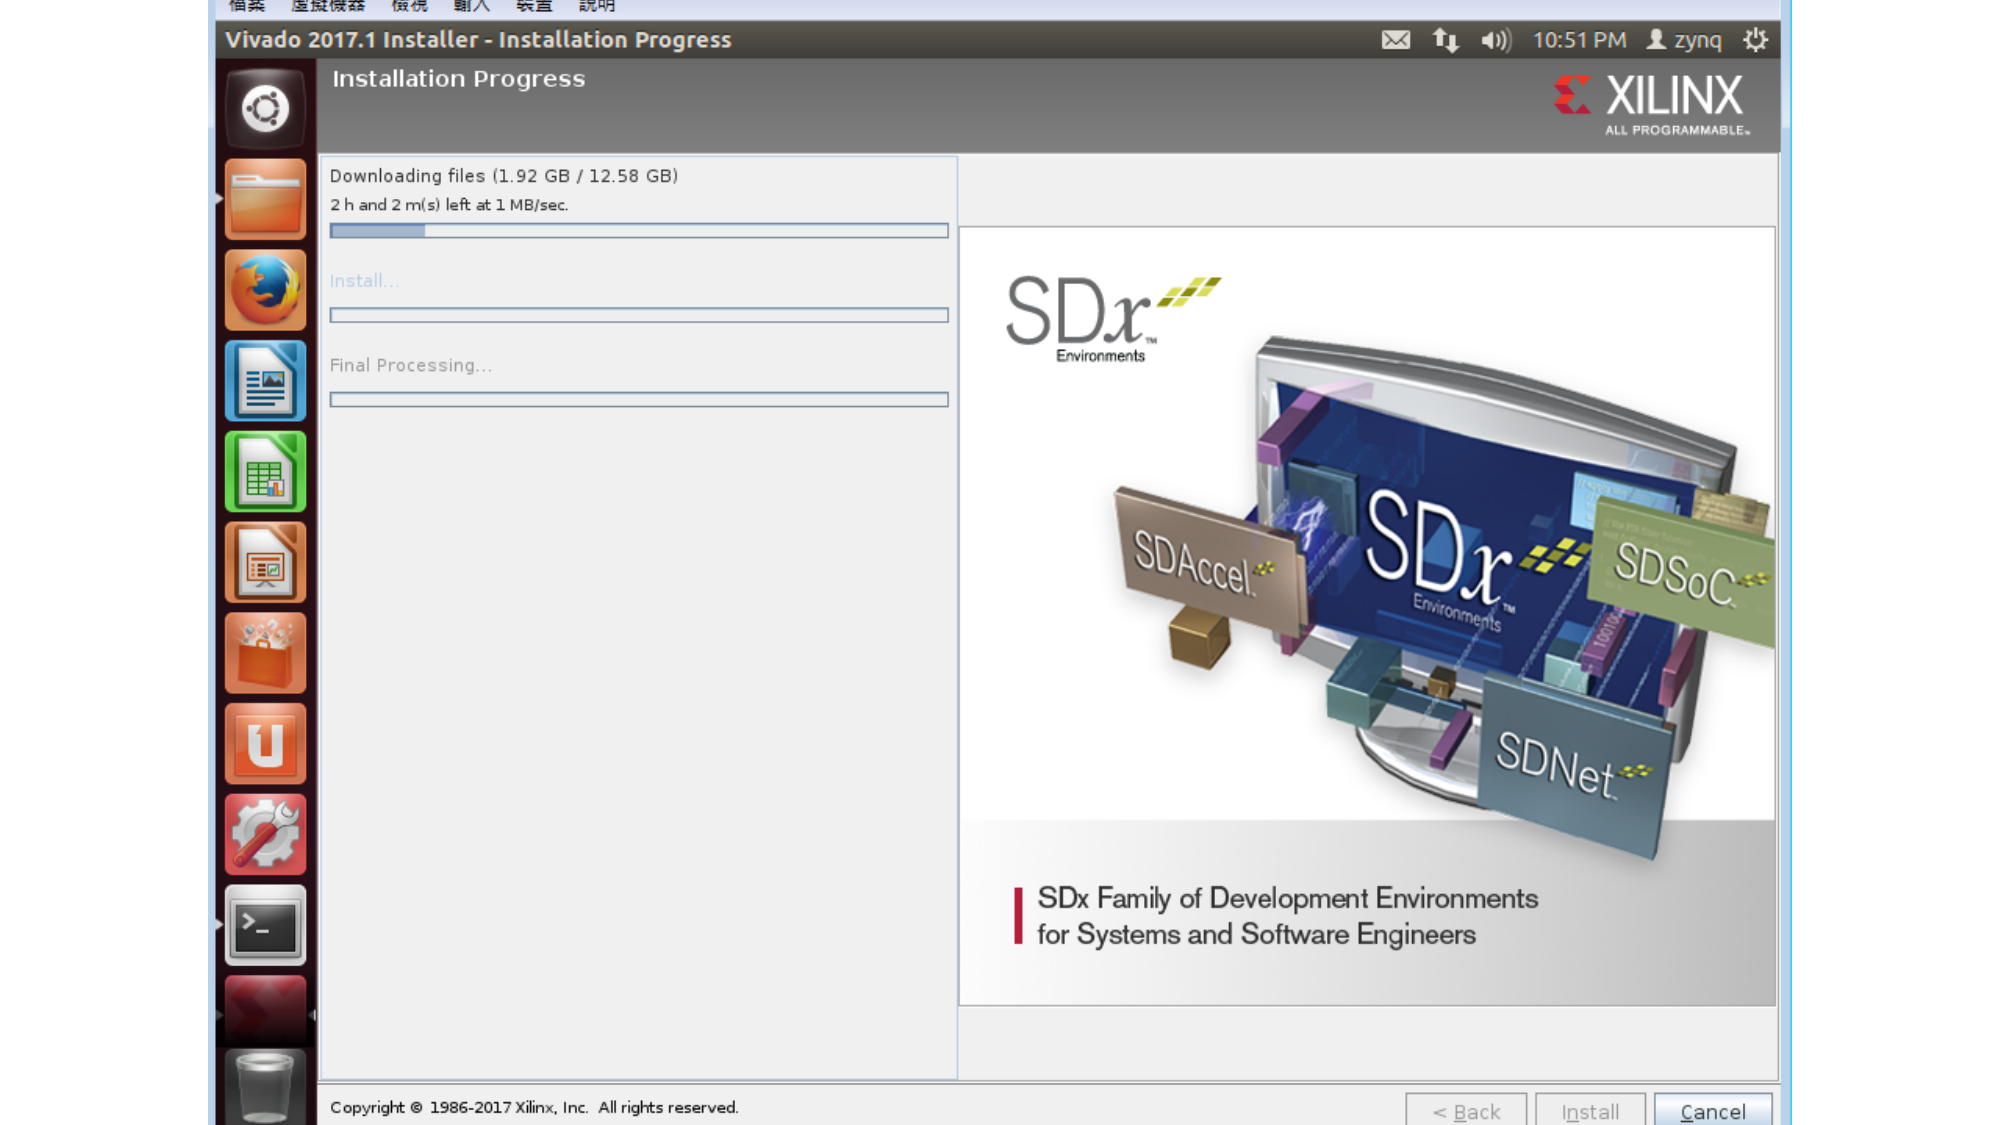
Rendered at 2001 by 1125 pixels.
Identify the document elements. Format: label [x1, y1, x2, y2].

picture [208, 0, 1792, 1125]
